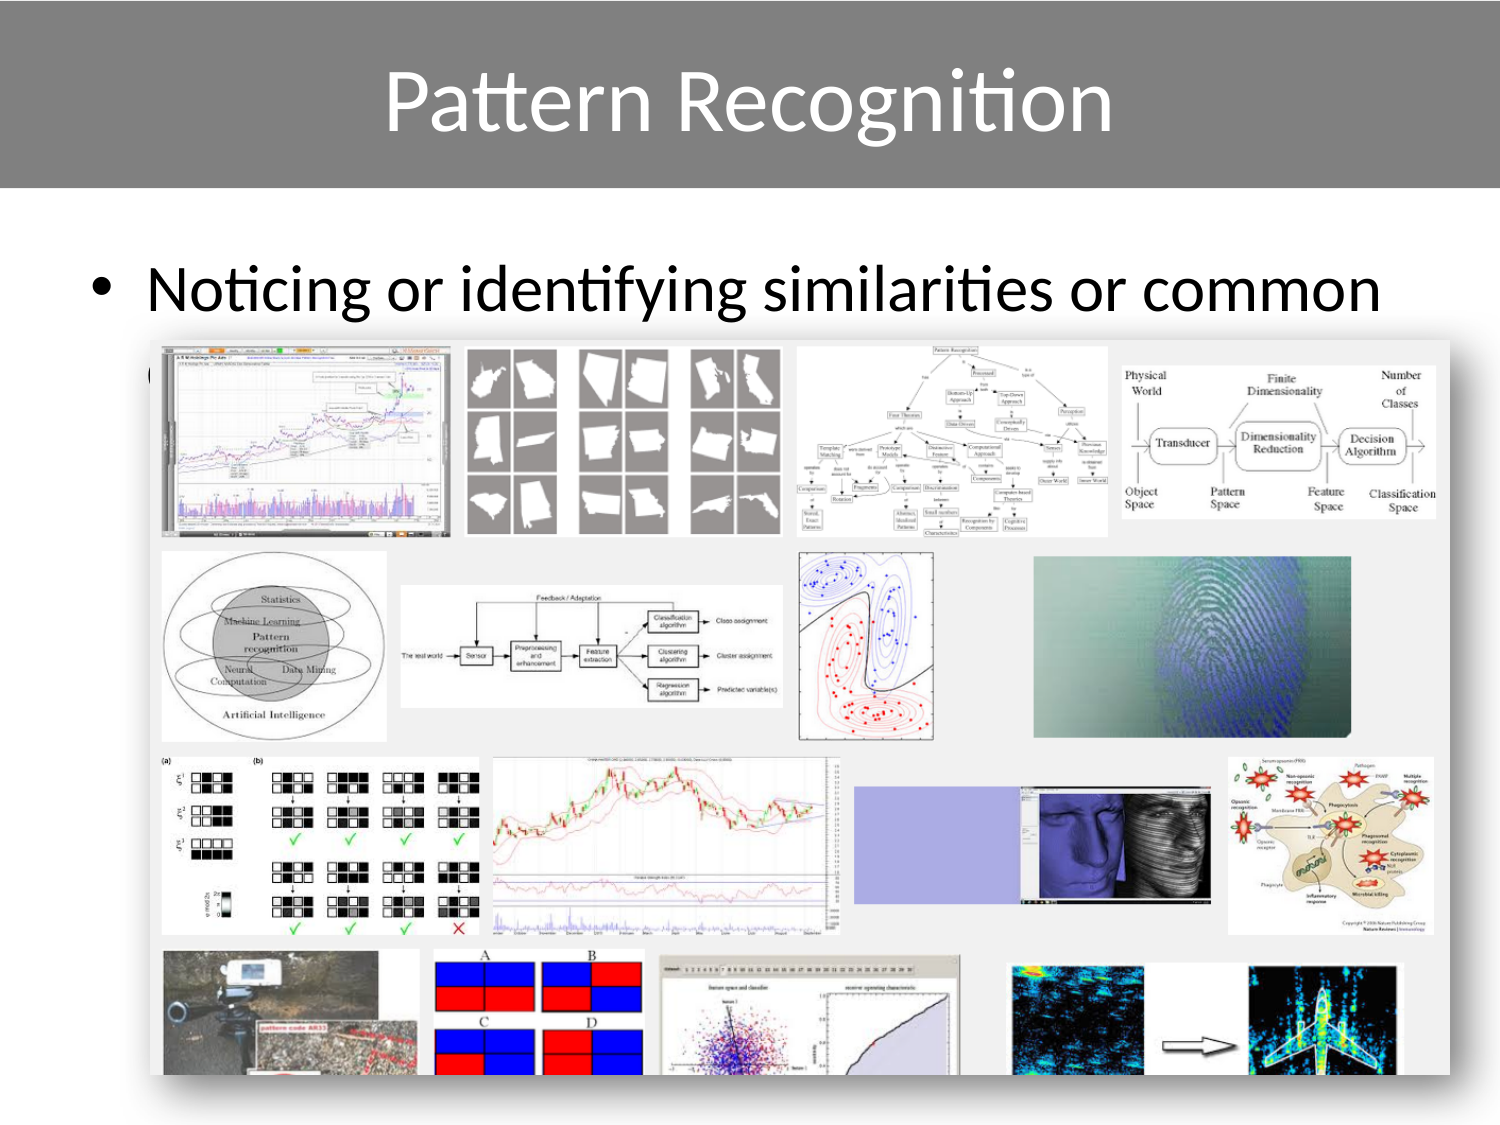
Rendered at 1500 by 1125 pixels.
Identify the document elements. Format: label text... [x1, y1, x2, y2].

title Pattern Recognition [0, 0, 1500, 189]
list Noticing or identifying similarities or common differences that will help us make predictions or lead us to shortcuts We look for patterns when we play games to decide when to do certain things Based on experience, we develop shortcuts mapping problem characteristics to solution [75, 237, 1463, 975]
picture [1041, 1060, 1053, 1067]
picture [149, 340, 1451, 1076]
picture [1041, 1067, 1049, 1076]
